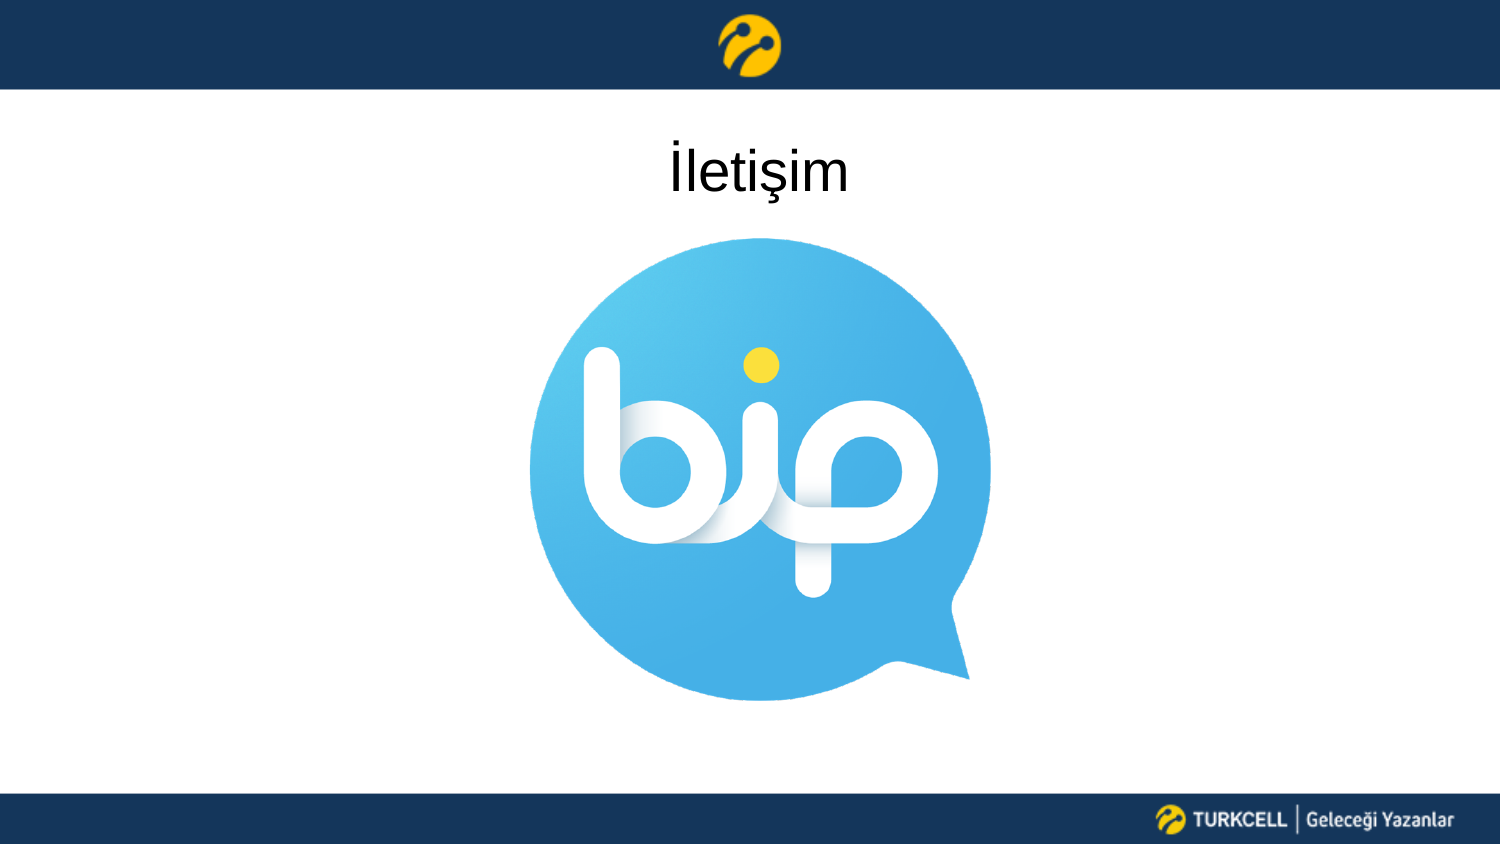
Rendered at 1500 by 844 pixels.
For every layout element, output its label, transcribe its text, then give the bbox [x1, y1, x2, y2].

title İletişim [61, 117, 1459, 212]
picture [0, 0, 1500, 844]
